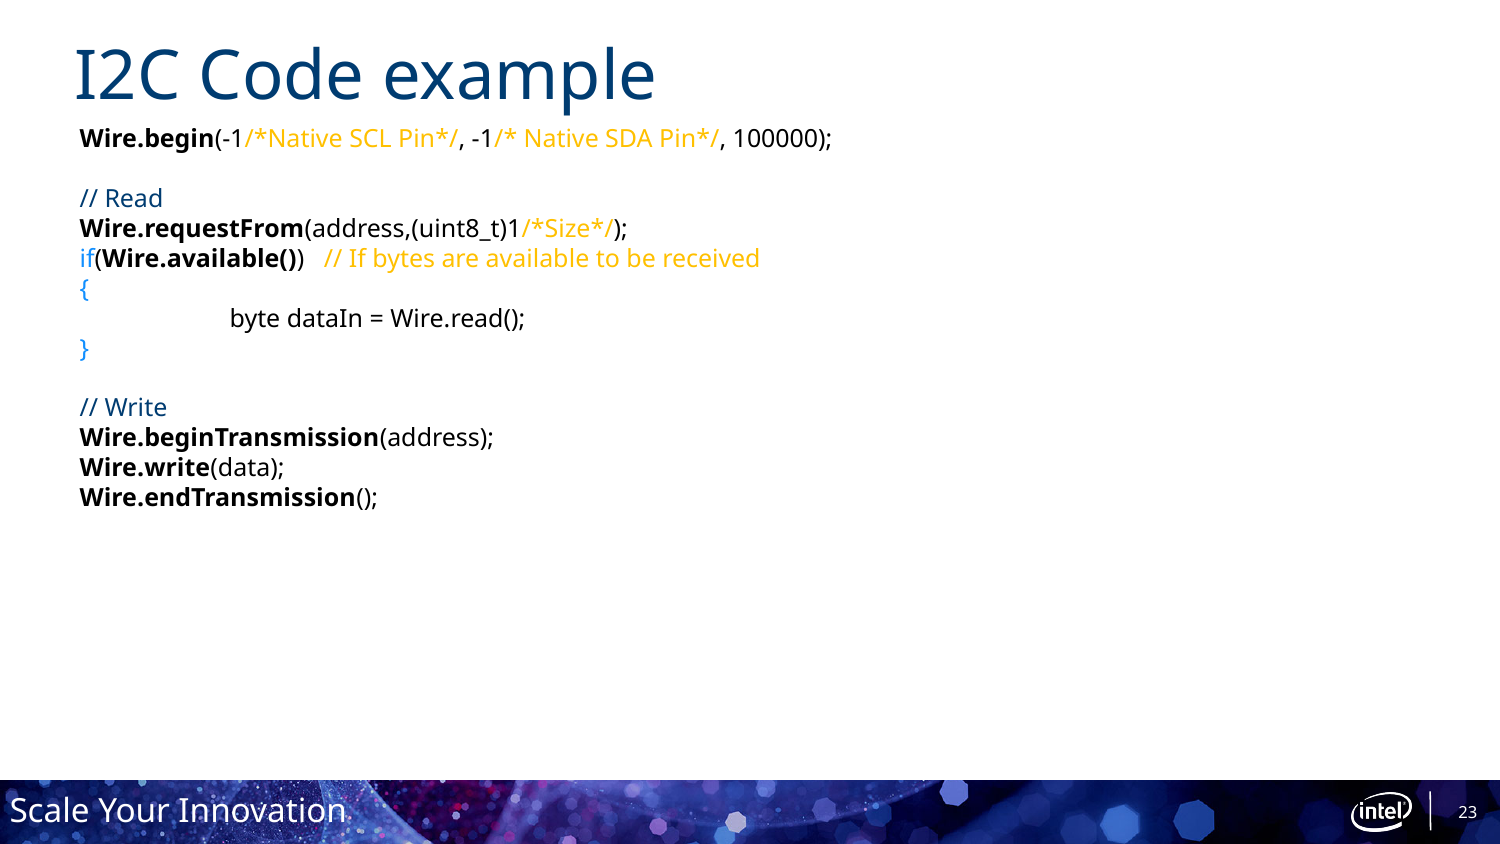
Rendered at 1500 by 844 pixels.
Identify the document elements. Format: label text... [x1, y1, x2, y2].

text_box Wire.begin(-1/*Native SCL Pin*/, -1/* Native SDA Pin*/, 100000); // Read Wire.requestFrom(address,(uint8_t)1/*Size*/); if(Wire.available()) // If bytes are available to be received { byte dataIn = Wire.read(); } // Write Wire.beginTransmission(address); Wire.write(data); Wire.endTransmission(); [79, 122, 1223, 512]
slide_number 23 [1127, 791, 1478, 837]
title I2C Code example [74, 50, 1425, 106]
picture [0, 780, 1500, 844]
